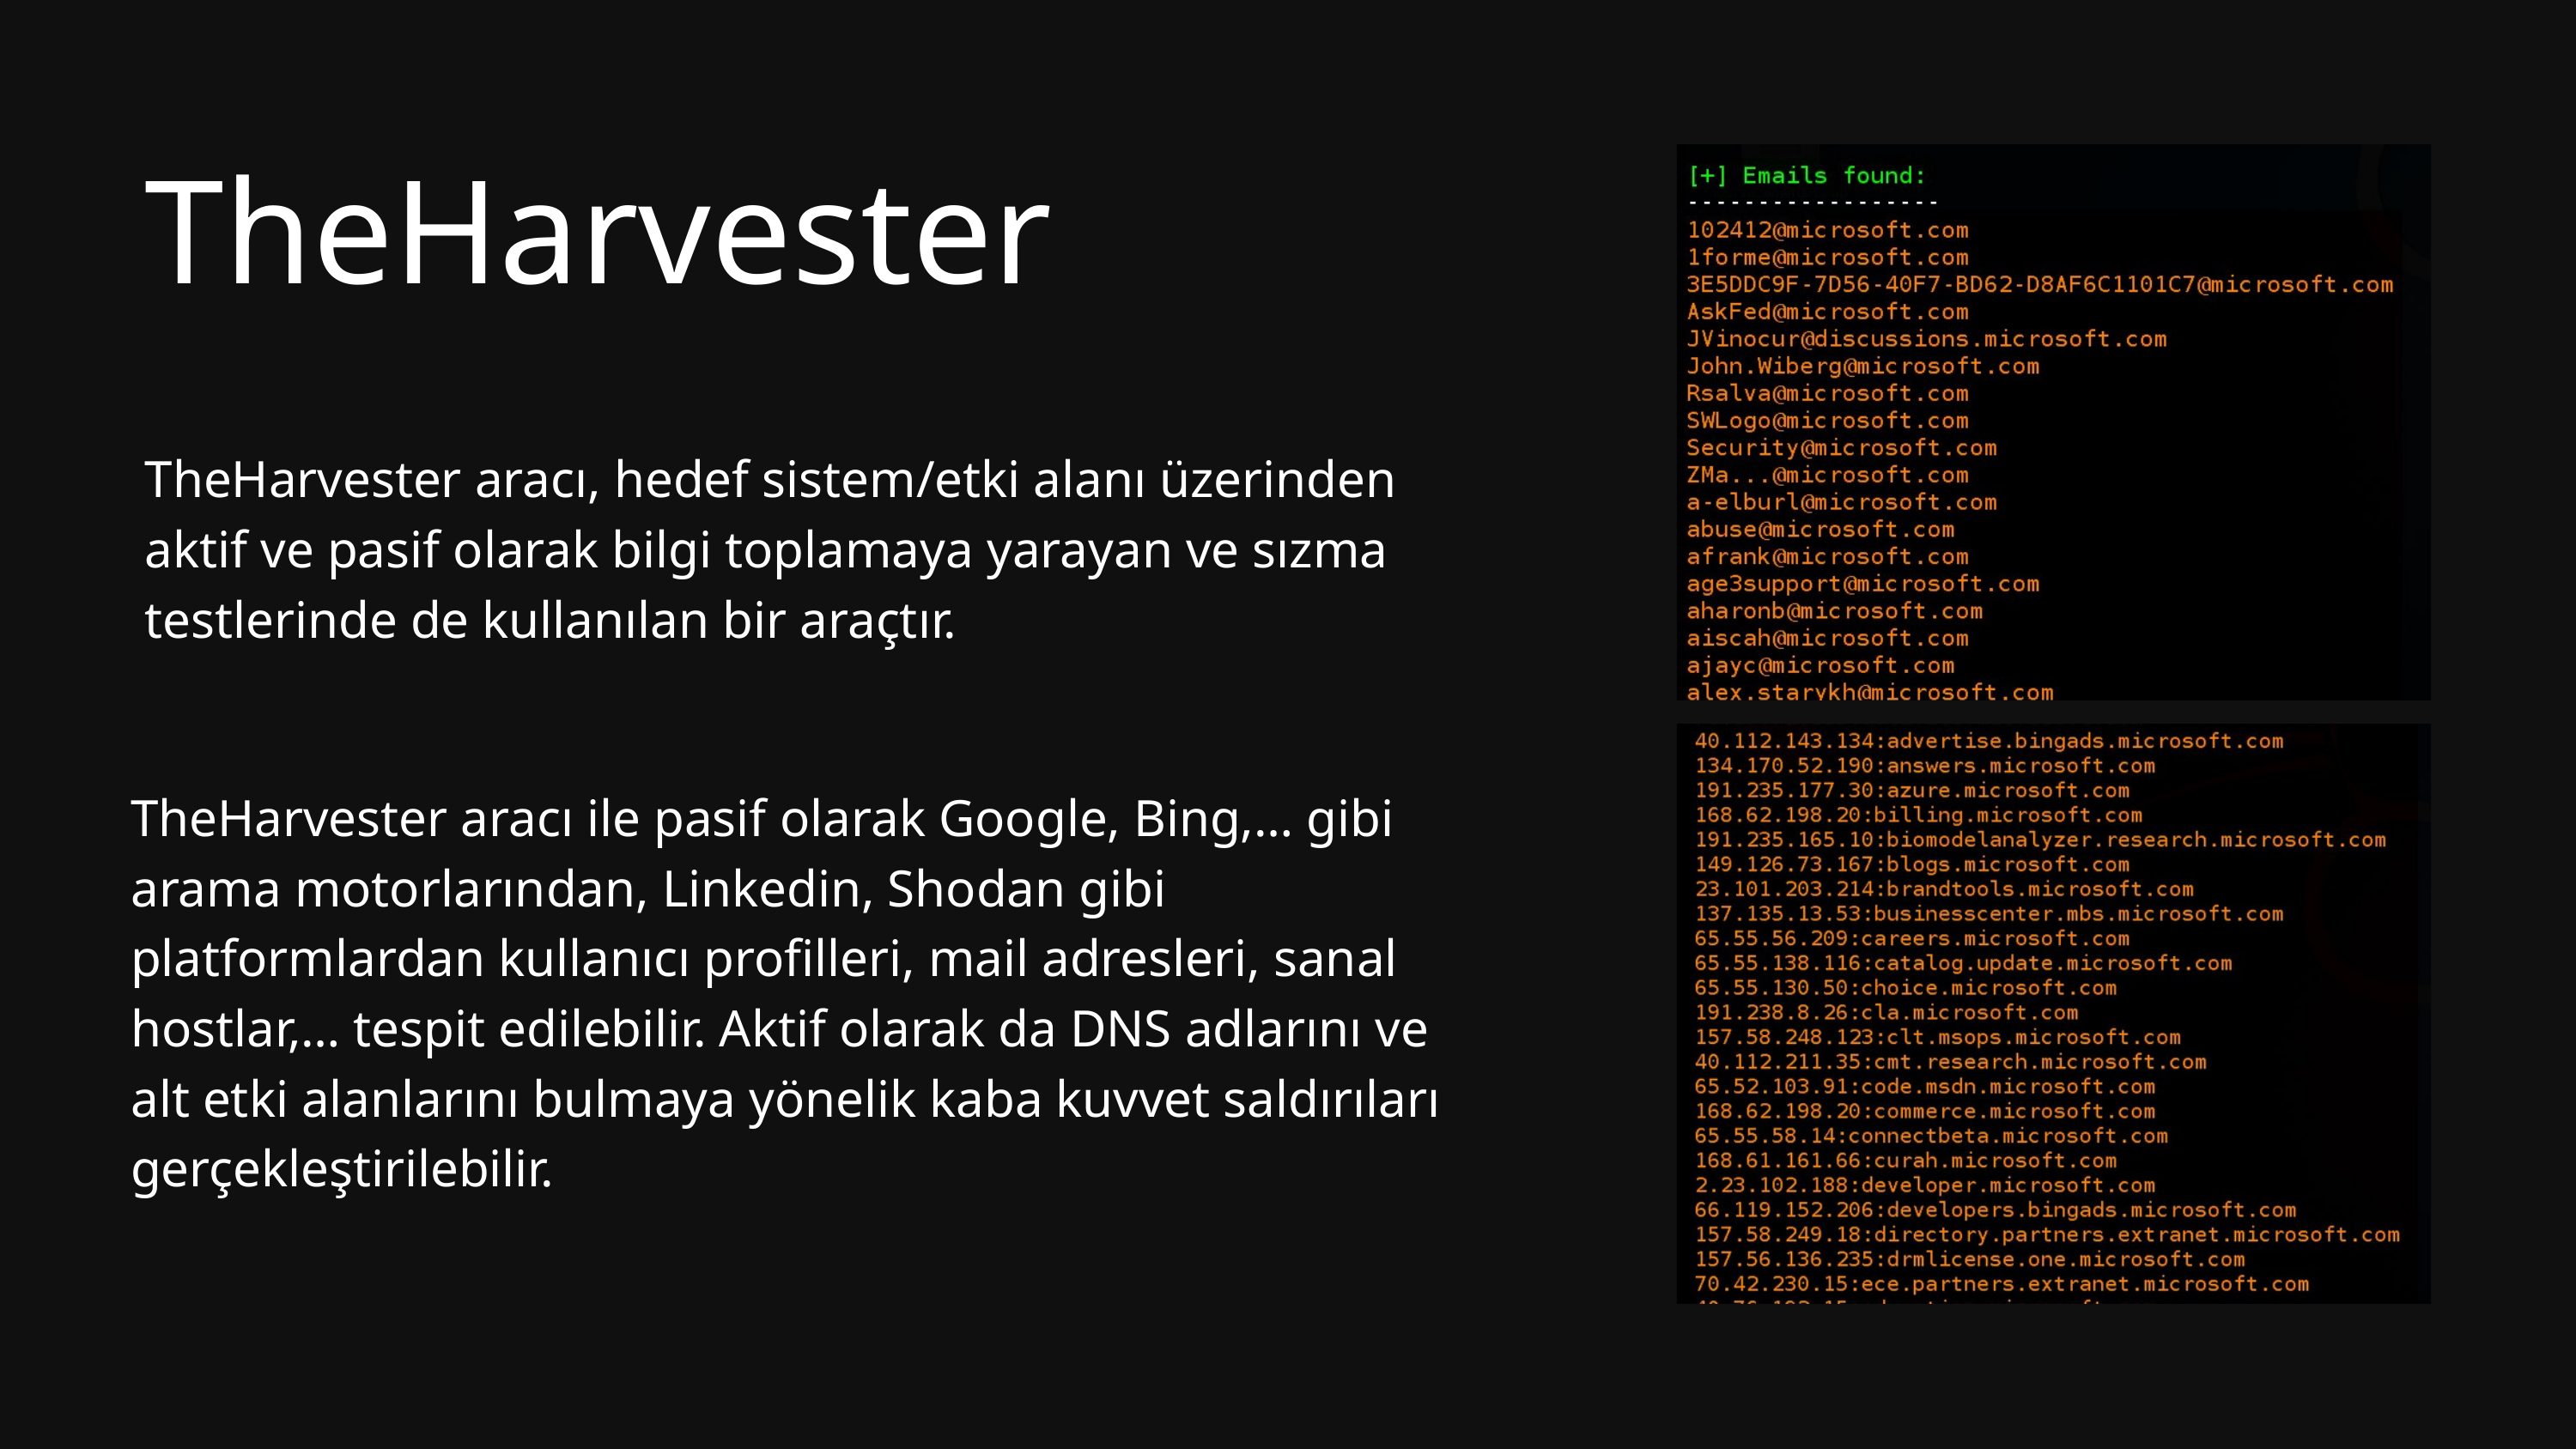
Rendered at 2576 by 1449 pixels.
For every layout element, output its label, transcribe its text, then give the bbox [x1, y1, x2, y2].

text_box TheHarvester aracı ile pasif olarak Google, Bing,… gibi arama motorlarından, Linkedin, Shodan gibi platformlardan kullanıcı profilleri, mail adresleri, sanal hostlar,… tespit edilebilir. Aktif olarak da DNS adlarını ve alt etki alanlarını bulmaya yönelik kaba kuvvet saldırıları gerçekleştirilebilir. [131, 776, 1494, 1197]
text_box TheHarvester aracı, hedef sistem/etki alanı üzerinden aktif ve pasif olarak bilgi toplamaya yarayan ve sızma testlerinde de kullanılan bir araçtır. [144, 437, 1508, 648]
picture [1676, 144, 2432, 700]
text_box TheHarvester [144, 125, 1508, 312]
picture [1676, 724, 2432, 1304]
